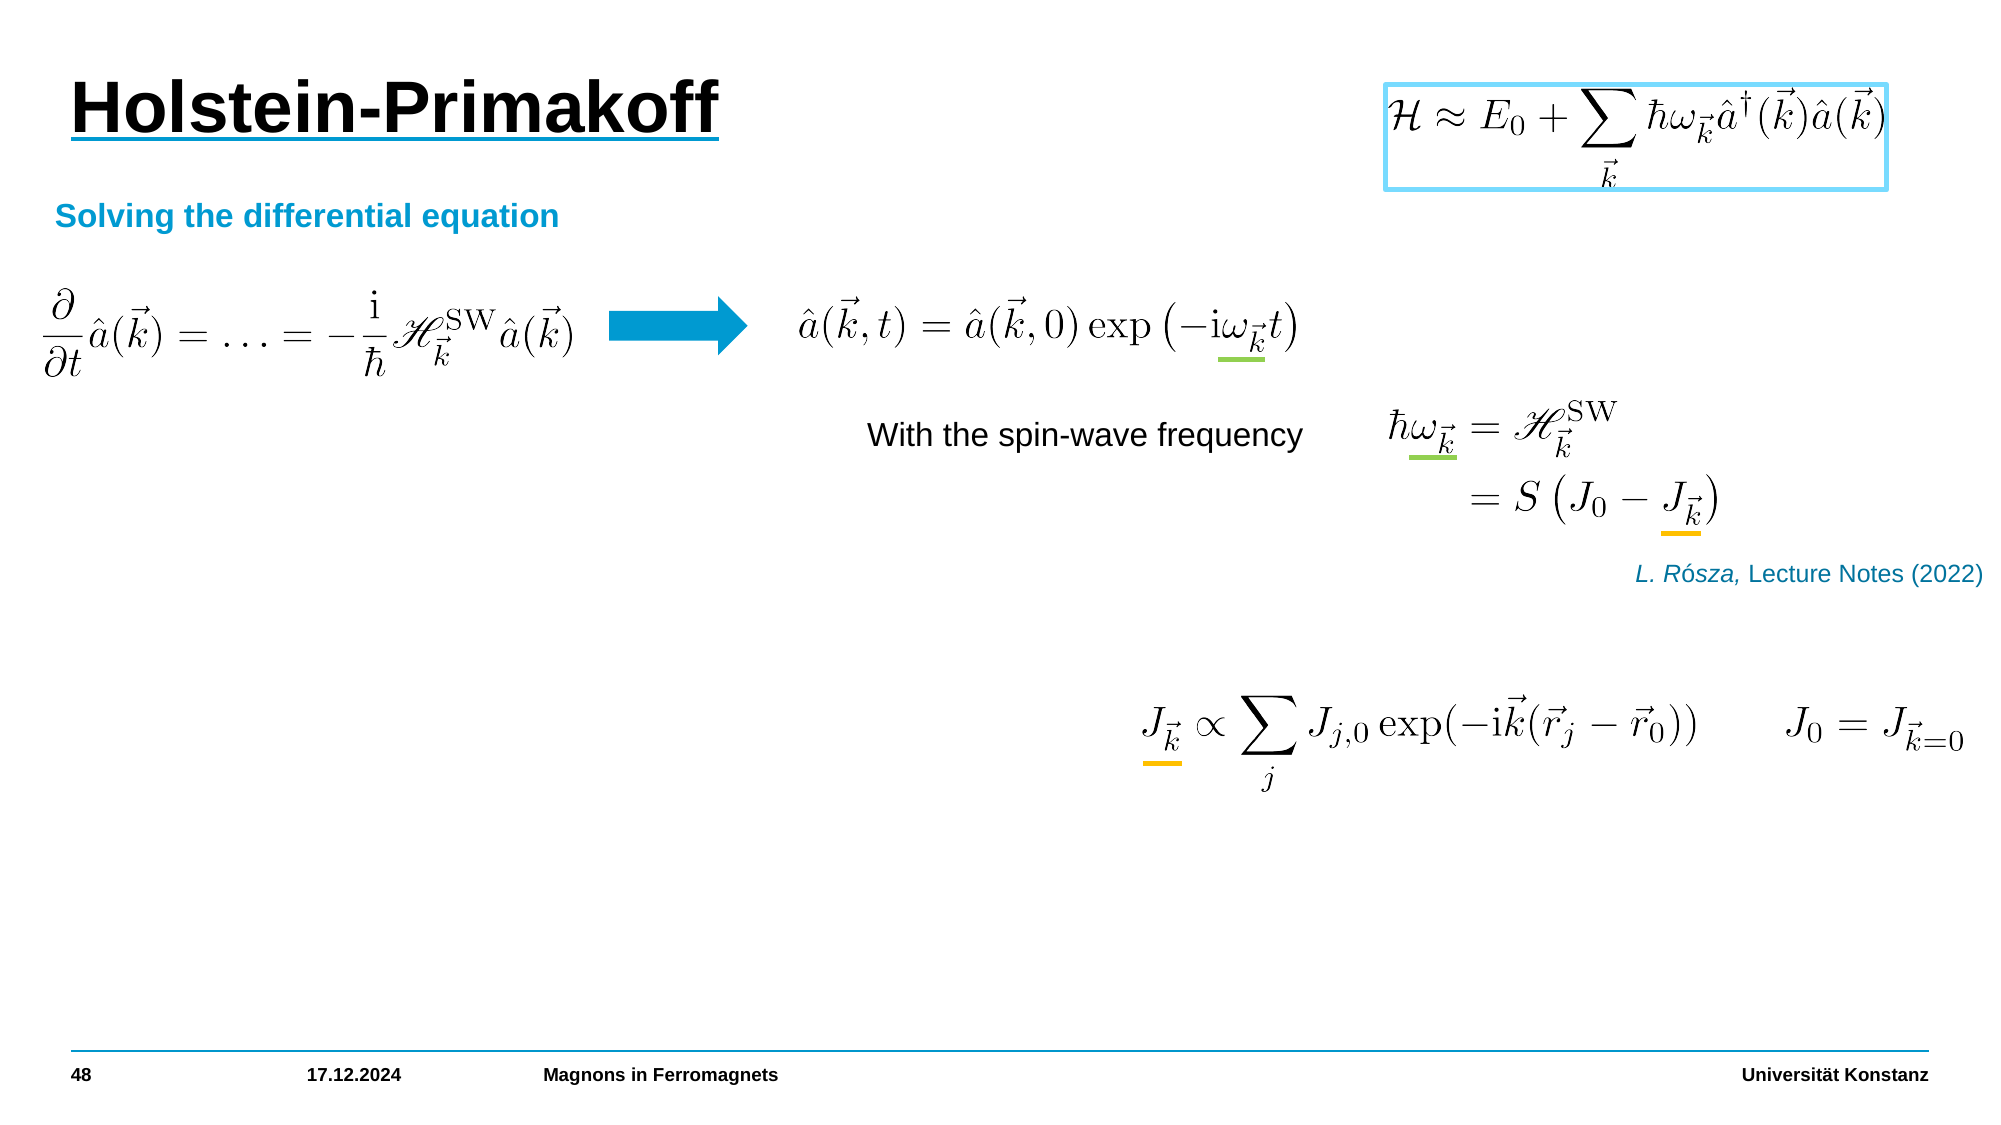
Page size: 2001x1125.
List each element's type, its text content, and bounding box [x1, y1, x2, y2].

footer Magnons in Ferromagnets [543, 1058, 1489, 1094]
text_box [607, 294, 750, 358]
picture [1389, 400, 1717, 525]
list Solving the differential equation [55, 189, 969, 863]
text_box With the spin-wave frequency [852, 405, 1319, 461]
slide_number 48 [70, 1058, 276, 1094]
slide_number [306, 1058, 512, 1094]
title Holstein-Primakoff [70, 66, 1457, 268]
picture [43, 288, 572, 377]
picture [1142, 694, 1964, 792]
text_box L. Rósza, Lecture Notes (2022) [1620, 549, 2000, 595]
picture [799, 295, 1296, 352]
picture [1387, 87, 1885, 188]
